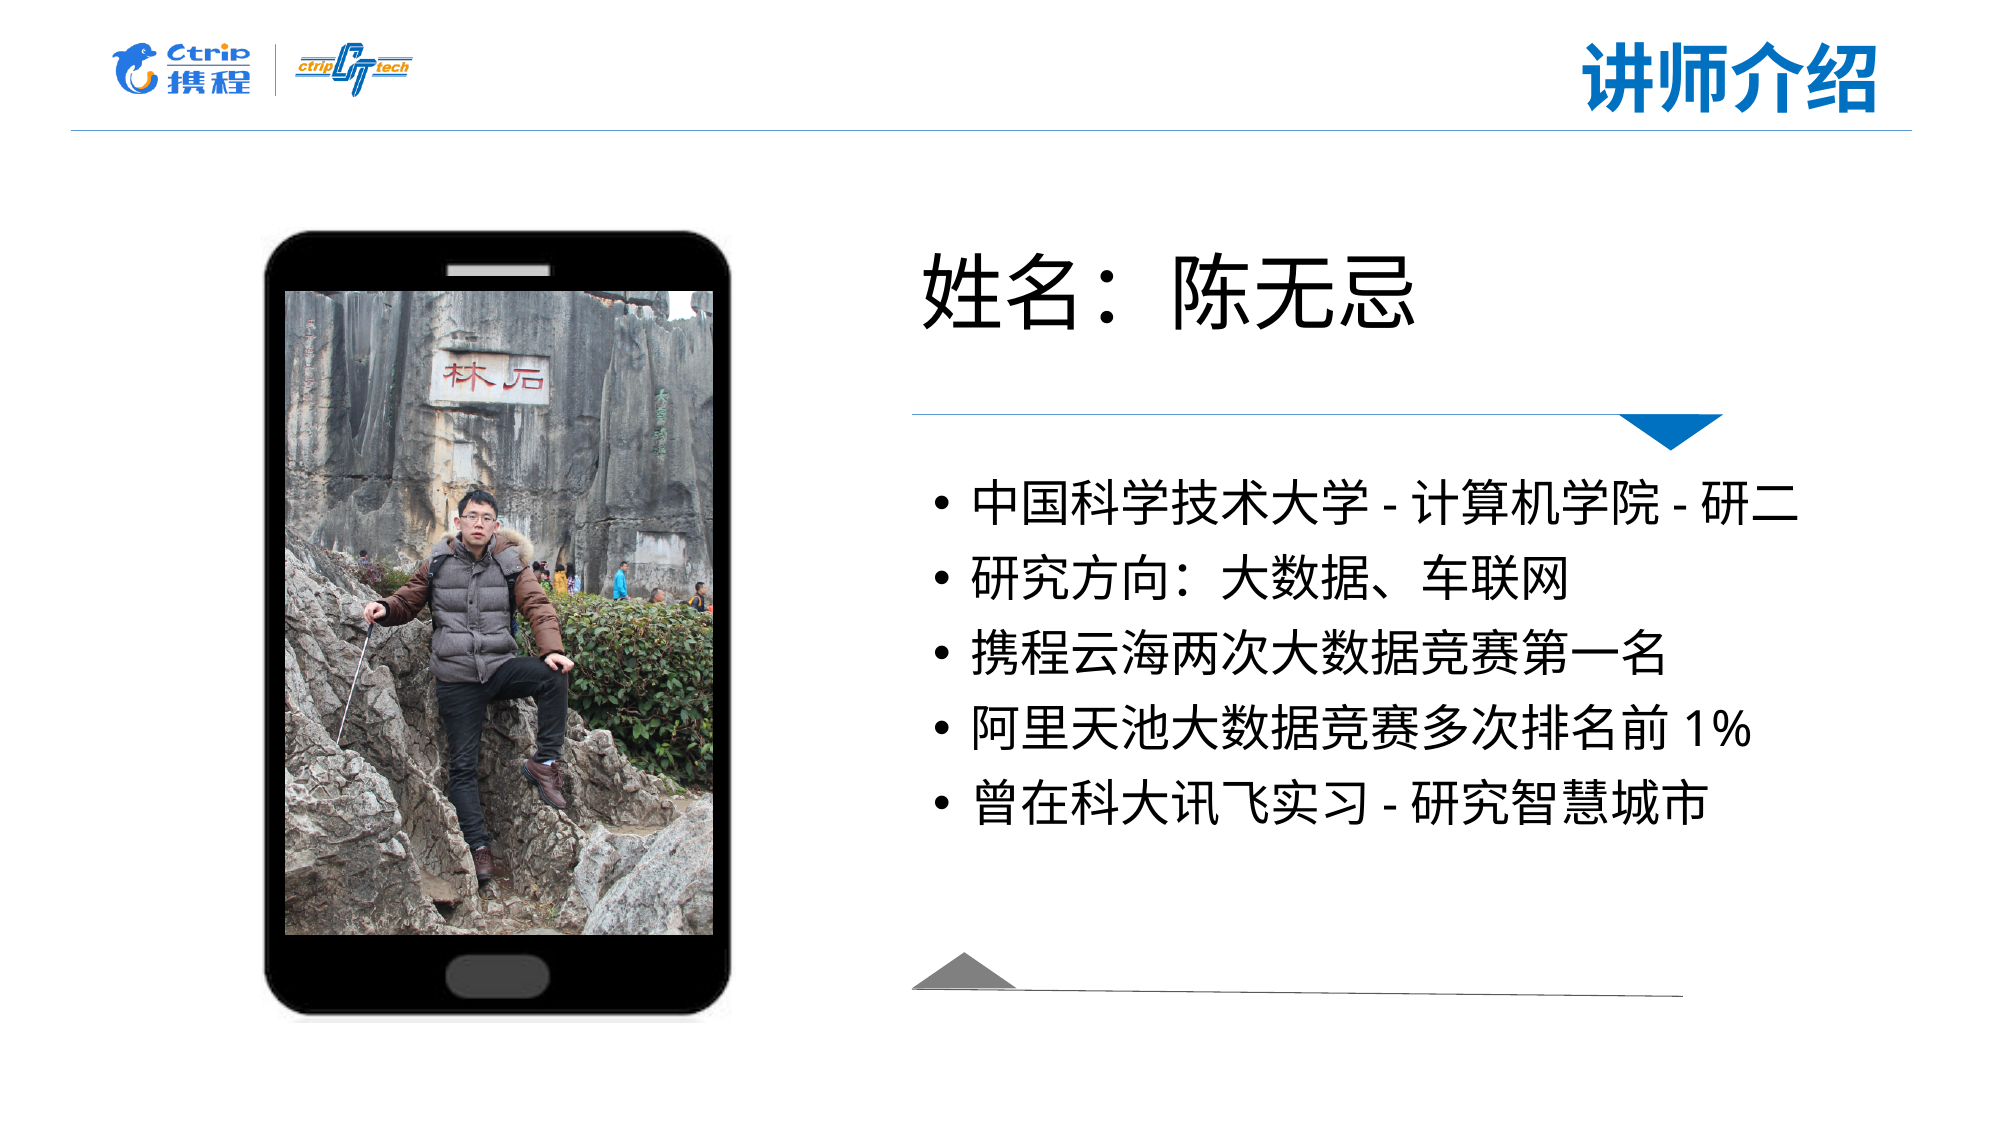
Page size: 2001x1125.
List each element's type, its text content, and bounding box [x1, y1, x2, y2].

text_box 讲师介绍 [1565, 24, 1906, 129]
picture [261, 227, 736, 1023]
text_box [911, 989, 1683, 997]
text_box [908, 950, 1020, 990]
text_box 姓名：陈无忌 [905, 232, 1755, 348]
list 中国科学技术大学-计算机学院-研二 研究方向：大数据、车联网 携程云海两次大数据竞赛第一名 阿里天池大数据竞赛多次排名前1% 曾在科大讯飞实习-研究智慧城市 [918, 471, 1830, 885]
text_box [1615, 413, 1727, 452]
picture [104, 33, 422, 103]
